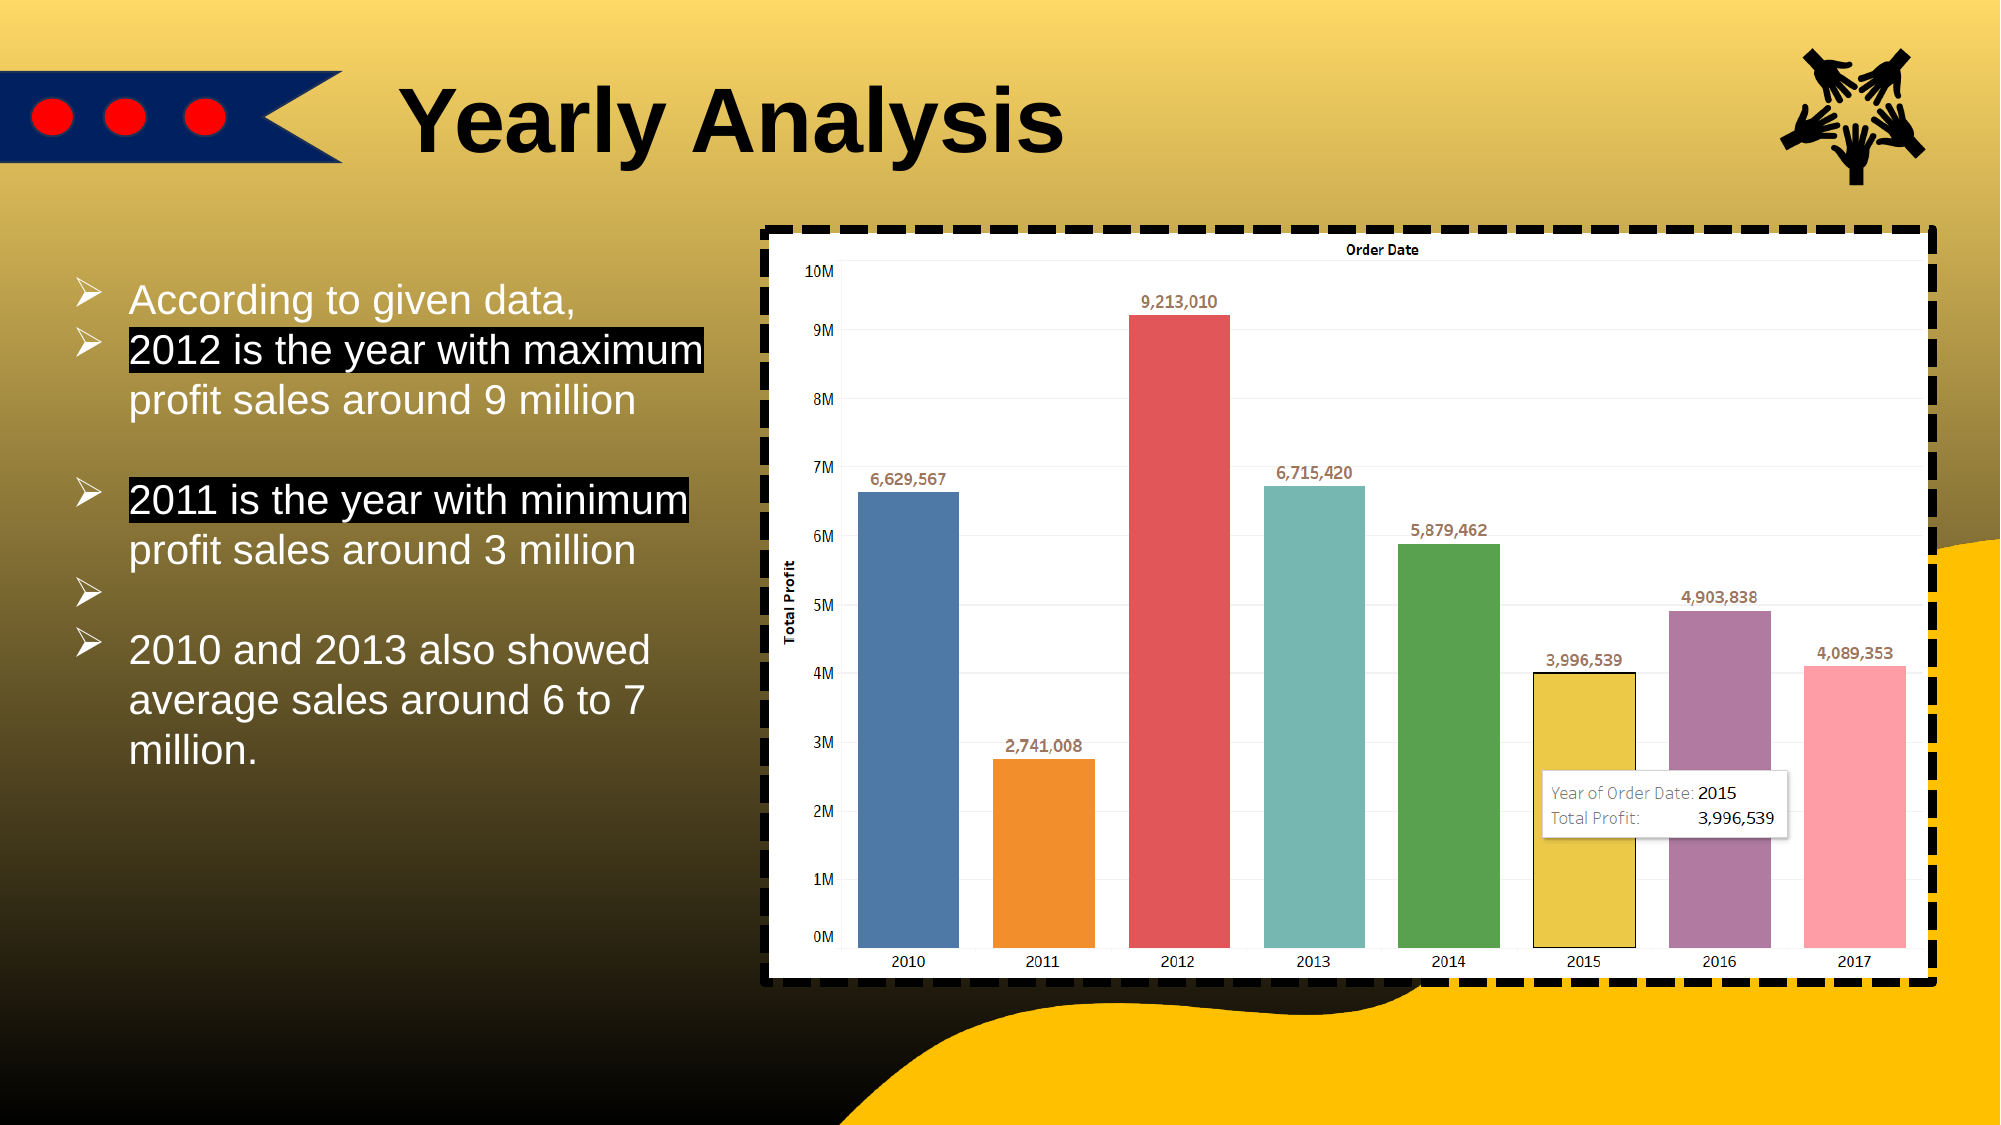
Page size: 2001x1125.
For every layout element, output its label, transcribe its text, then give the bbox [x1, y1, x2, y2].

text_box [102, 96, 148, 138]
text_box [182, 96, 228, 138]
text_box [0, 70, 343, 164]
picture [667, 0, 2000, 1125]
text_box According to given data, 2012 is the year with maximum profit sales around 9 million 2011 is the year with minimum profit sales around 3 million 2010 and 2013 also showed average sales around 6 to 7 million. [57, 265, 667, 781]
text_box [29, 96, 76, 138]
text_box Yearly Analysis [382, 53, 667, 179]
